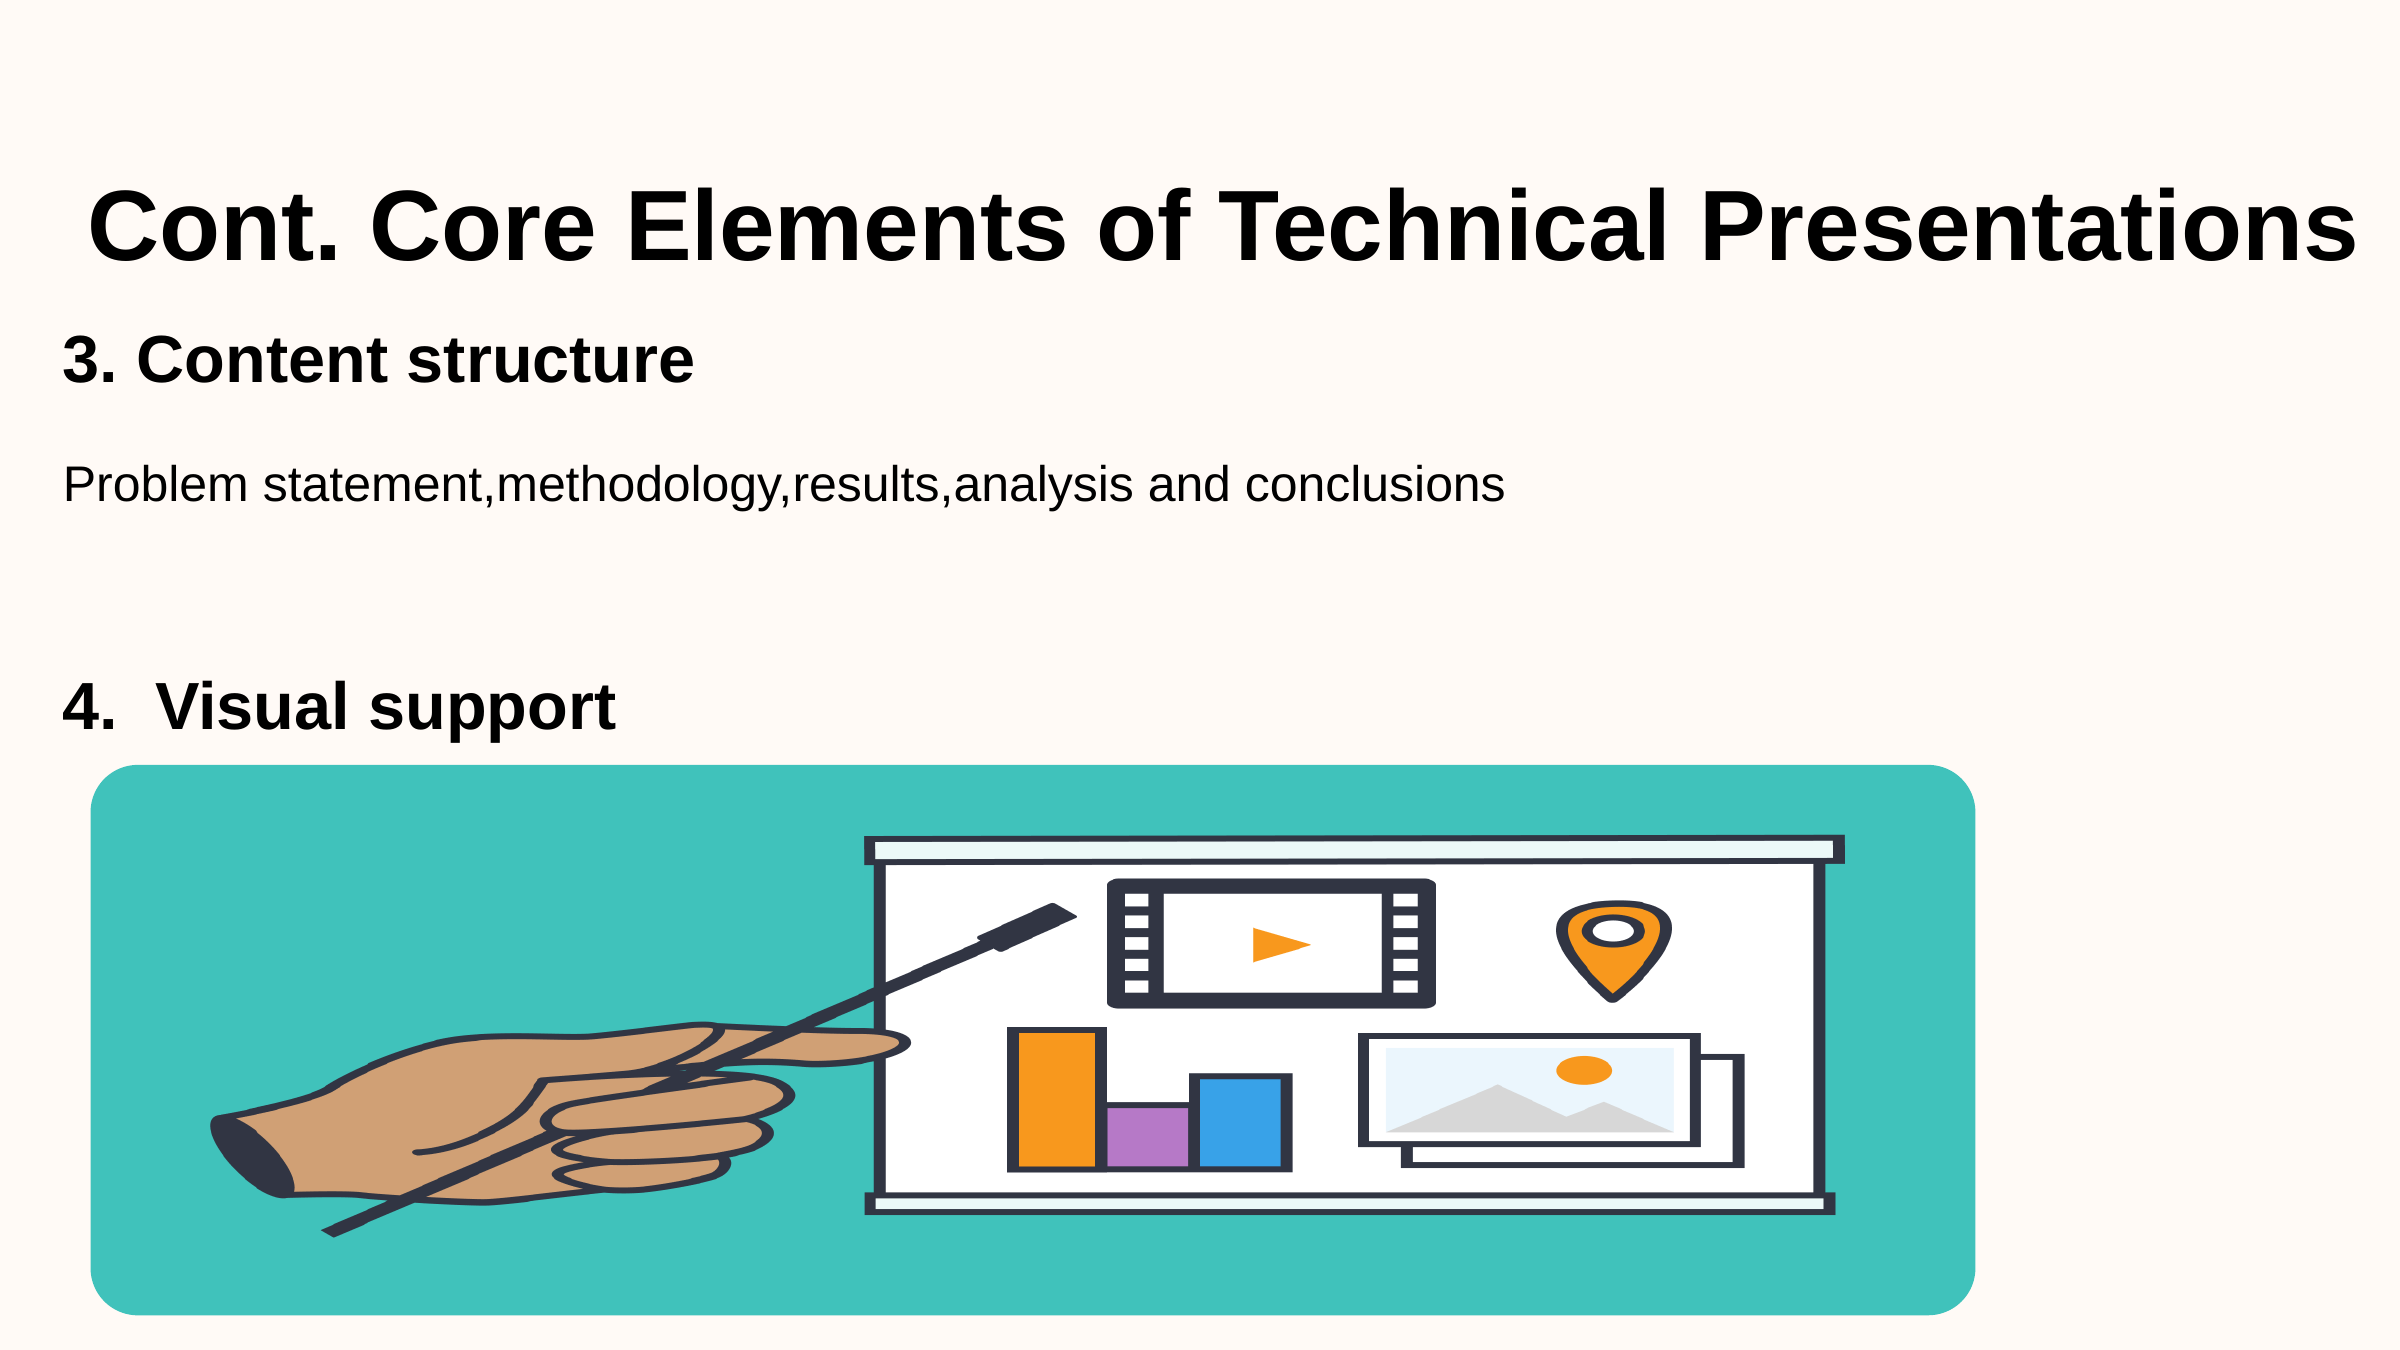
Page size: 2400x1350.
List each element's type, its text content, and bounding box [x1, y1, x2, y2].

picture [90, 764, 1976, 1316]
text_box Cont. Core Elements of Technical Presentations 3. Content structure Problem statement,methodology,results,analysis and conclusions 4. Visual support [48, 41, 2400, 1350]
